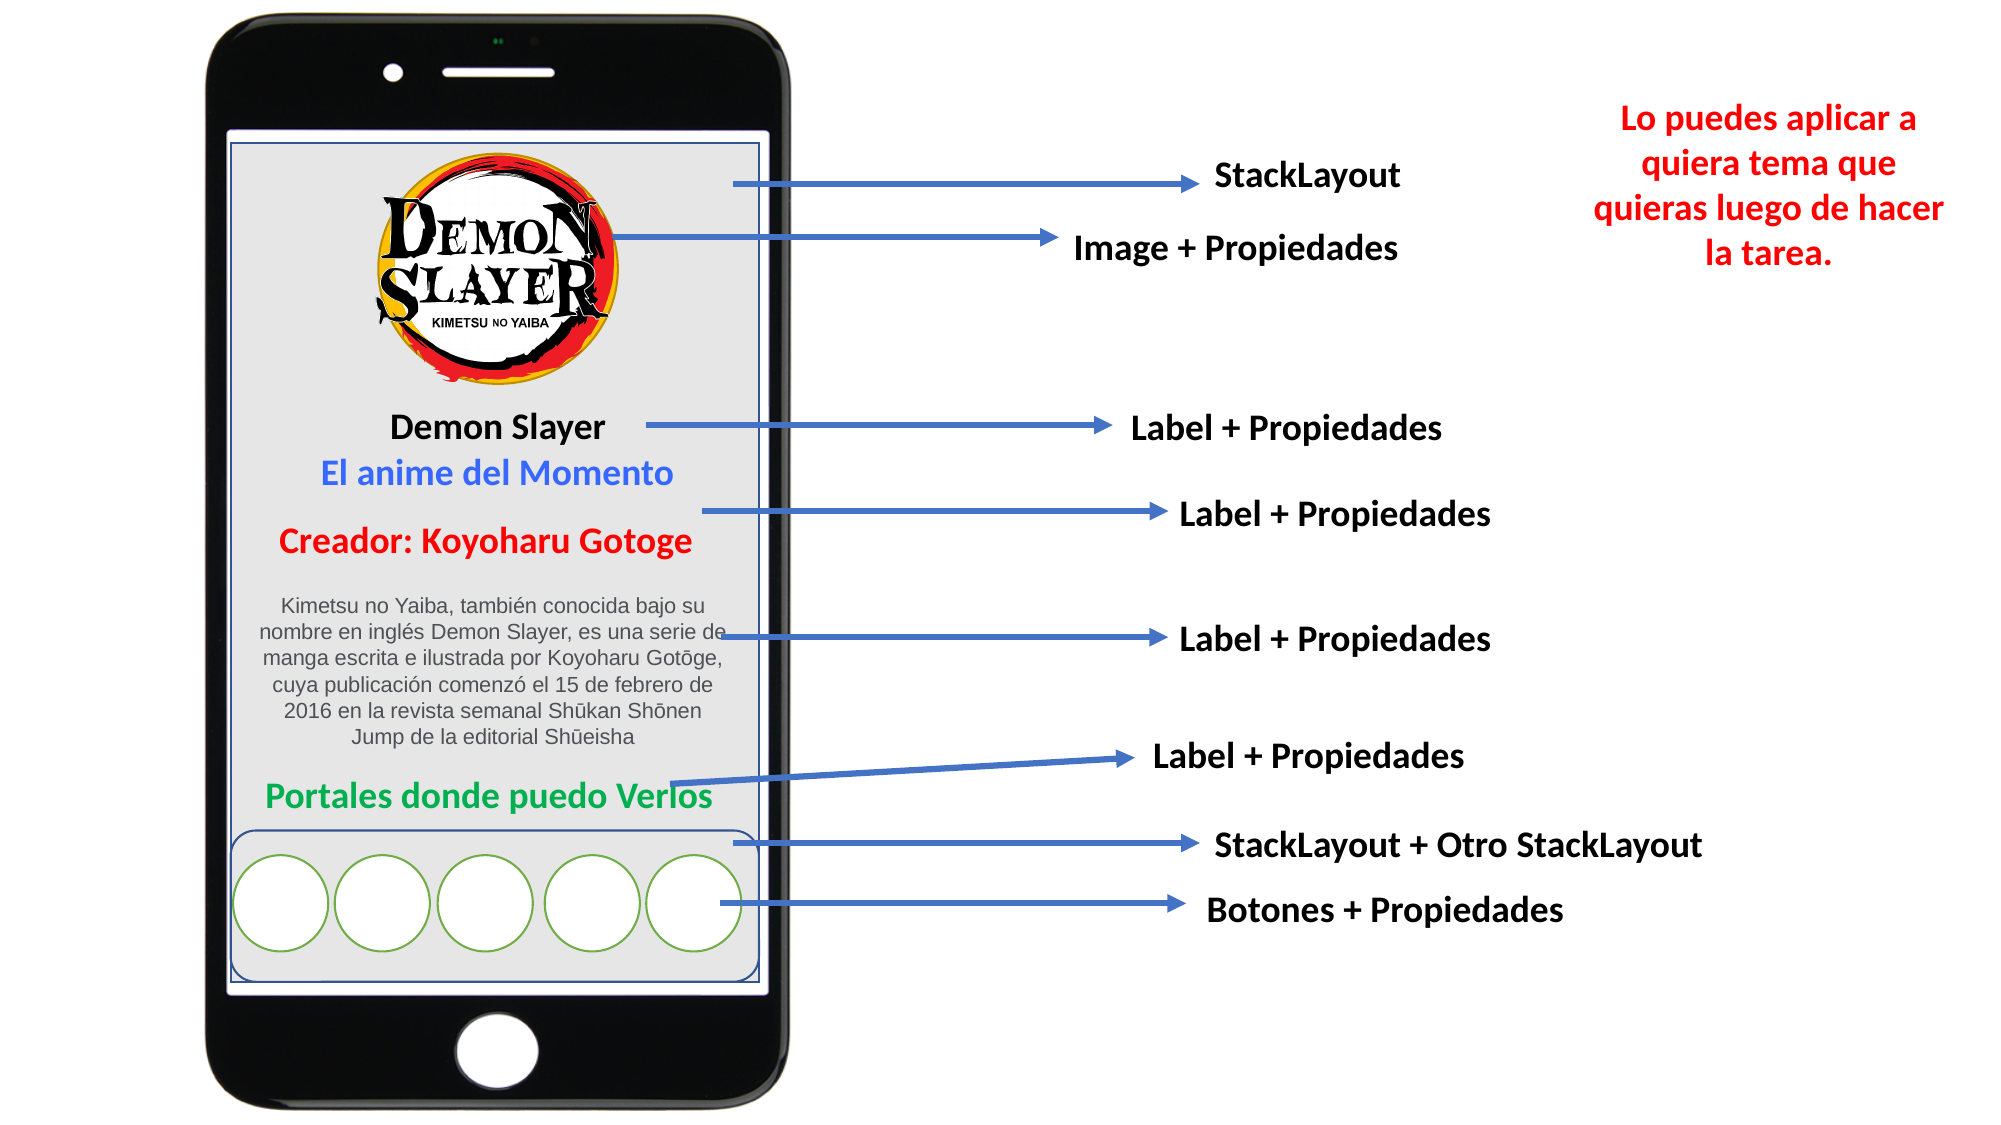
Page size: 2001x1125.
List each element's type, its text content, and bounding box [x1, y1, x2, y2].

text_box Label + Propiedades [1116, 395, 1513, 456]
text_box Label + Propiedades [1138, 723, 1535, 783]
text_box Image + Propiedades [1058, 215, 1456, 276]
picture [199, 0, 798, 1125]
text_box StackLayout + Otro StackLayout [1199, 812, 1883, 873]
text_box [670, 757, 1135, 784]
text_box Lo puedes aplicar a quiera tema que quieras luego de hacer la tarea. [1570, 85, 1968, 281]
text_box Label + Propiedades [1164, 481, 1562, 541]
text_box Label + Propiedades [1164, 606, 1562, 667]
text_box StackLayout [1199, 143, 1570, 203]
text_box Botones + Propiedades [1191, 877, 1589, 938]
